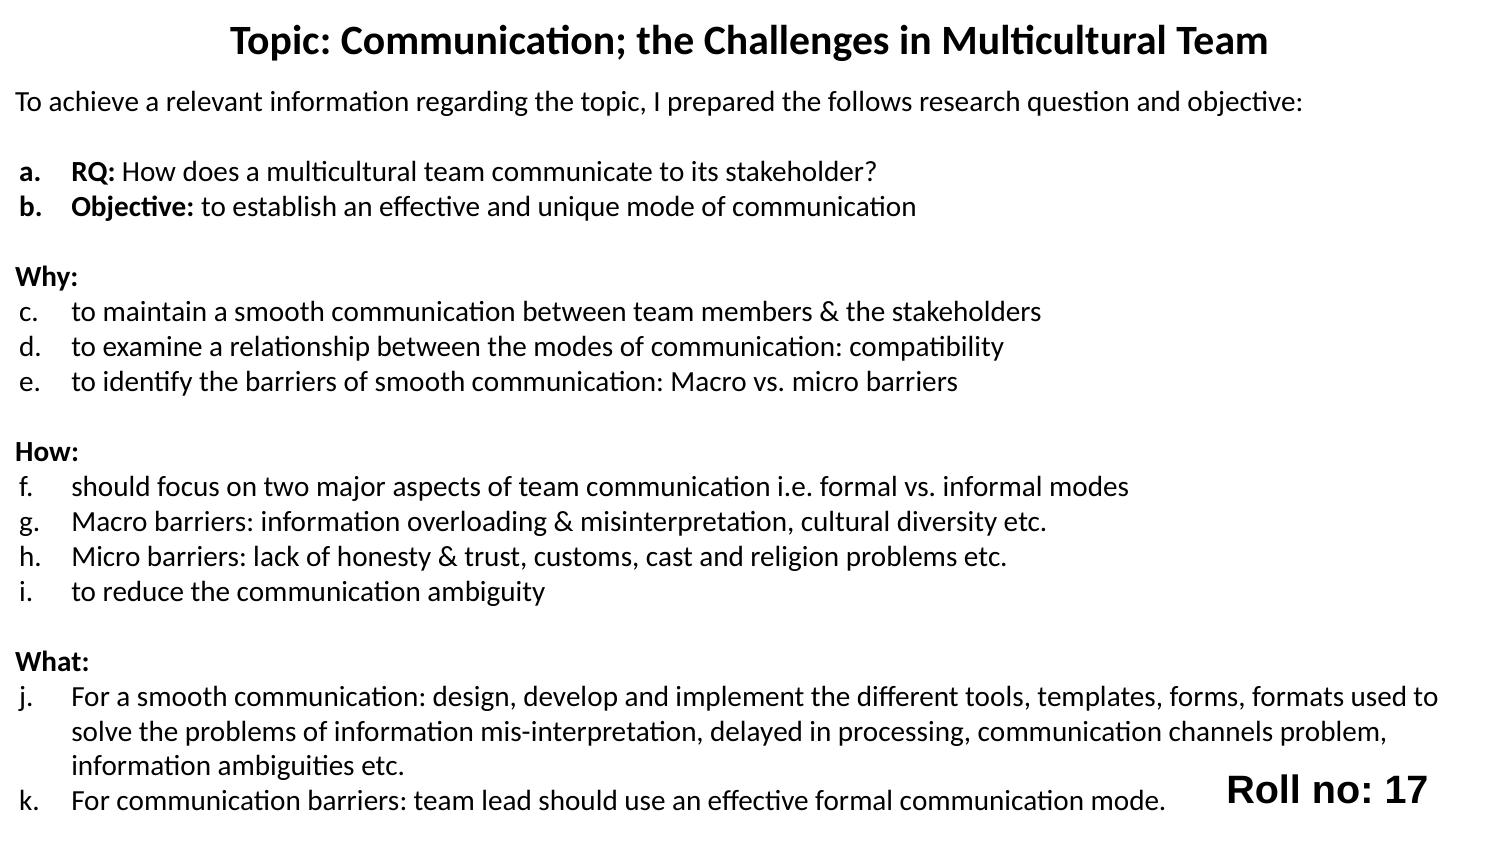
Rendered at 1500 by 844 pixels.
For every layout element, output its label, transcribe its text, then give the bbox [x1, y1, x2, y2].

text_box Topic: Communication; the Challenges in Multicultural Team To achieve a relevant information regarding the topic, I prepared the follows research question and objective: RQ: How does a multicultural team communicate to its stakeholder? Objective: to establish an effective and unique mode of communication Why: to maintain a smooth communication between team members & the stakeholders to examine a relationship between the modes of communication: compatibility to identify the barriers of smooth communication: Macro vs. micro barriers How: should focus on two major aspects of team communication i.e. formal vs. informal modes Macro barriers: information overloading & misinterpretation, cultural diversity etc. Micro barriers: lack of honesty & trust, customs, cast and religion problems etc. to reduce the communication ambiguity What: For a smooth communication: design, develop and implement the different tools, templates, forms, formats used to solve the problems of information mis-interpretation, delayed in processing, communication channels problem, information ambiguities etc. For communication barriers: team lead should use an effective formal communication mode. [0, 0, 1500, 830]
text_box Roll no: 17 [1211, 749, 1500, 830]
text_box Higher bandwidth [0, 0, 493, 493]
